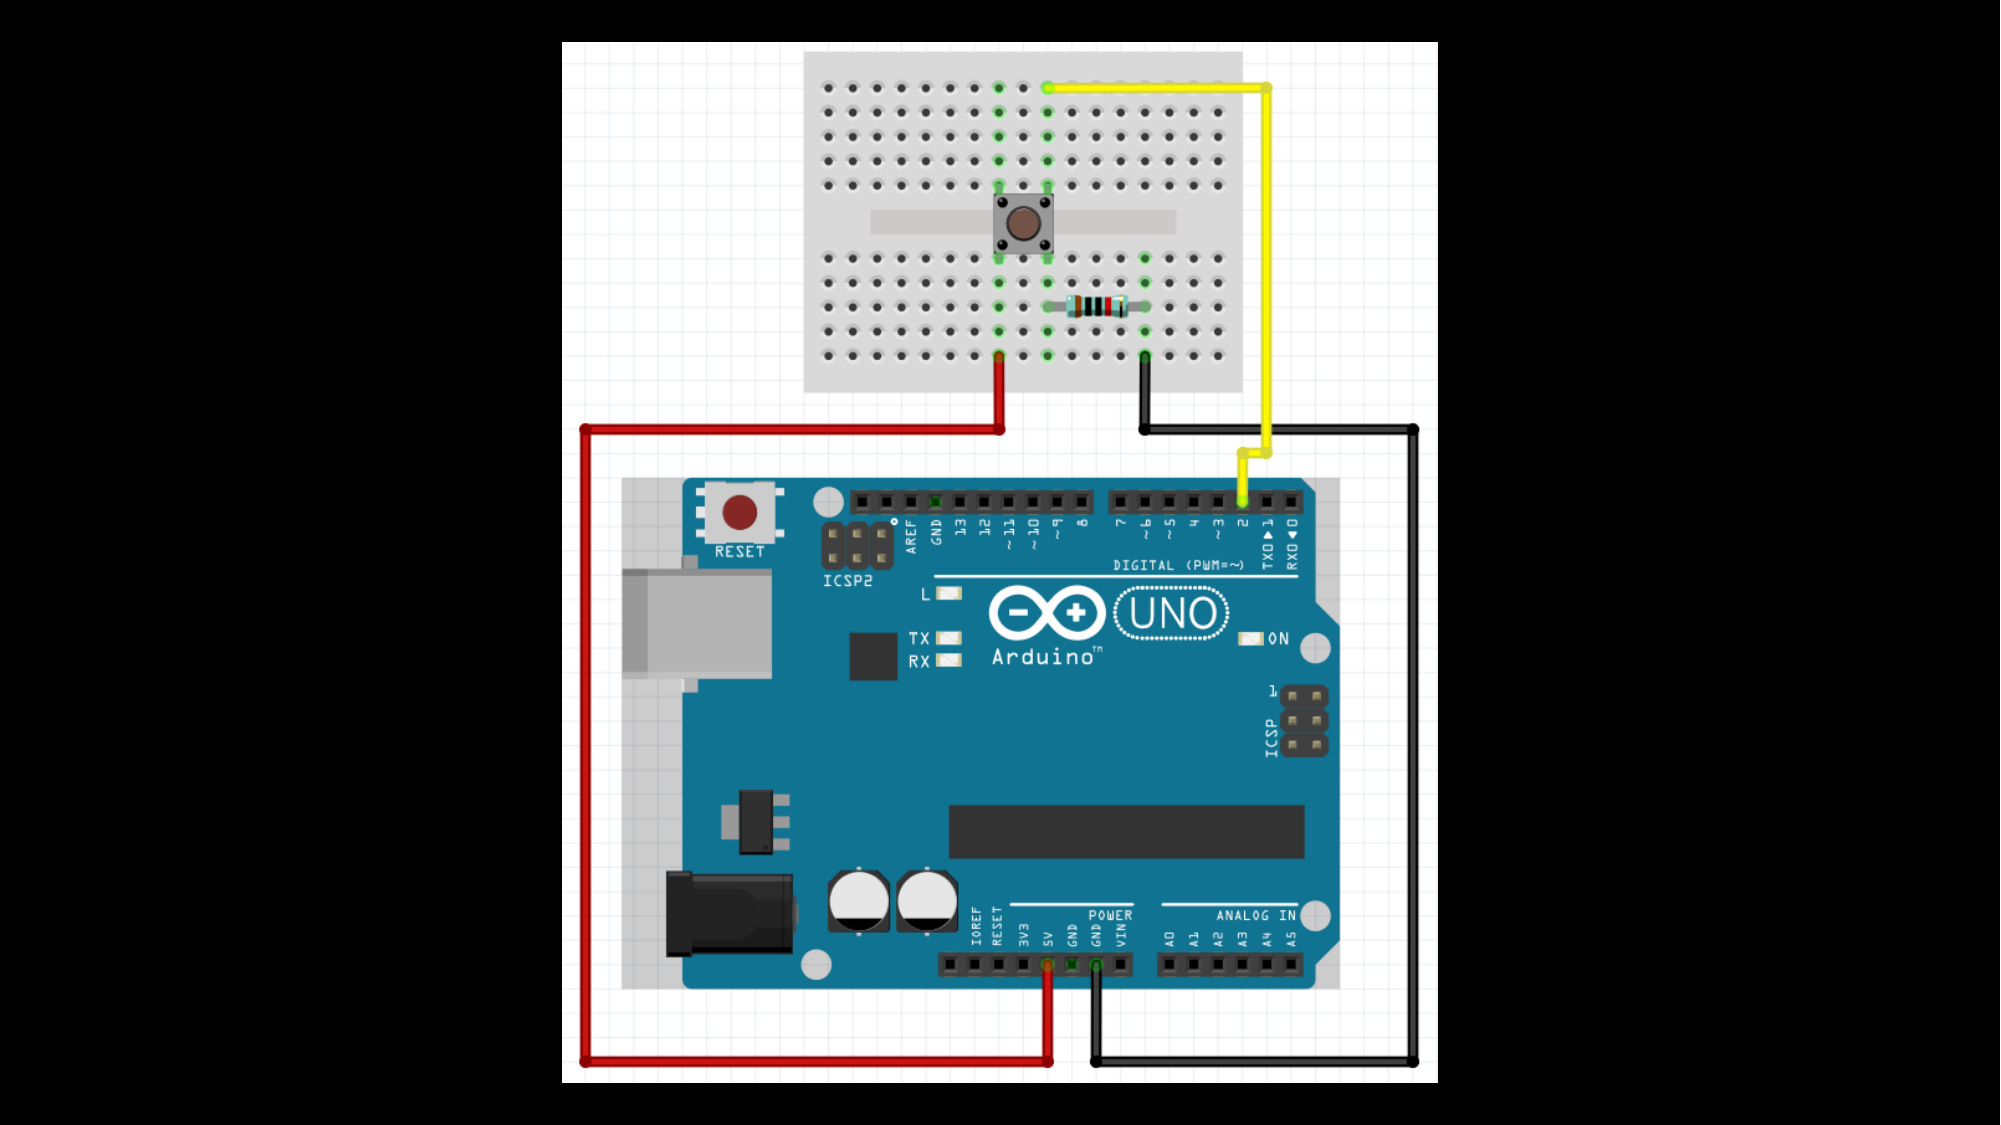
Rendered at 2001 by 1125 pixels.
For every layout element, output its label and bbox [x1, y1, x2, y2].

picture [562, 42, 1438, 1083]
